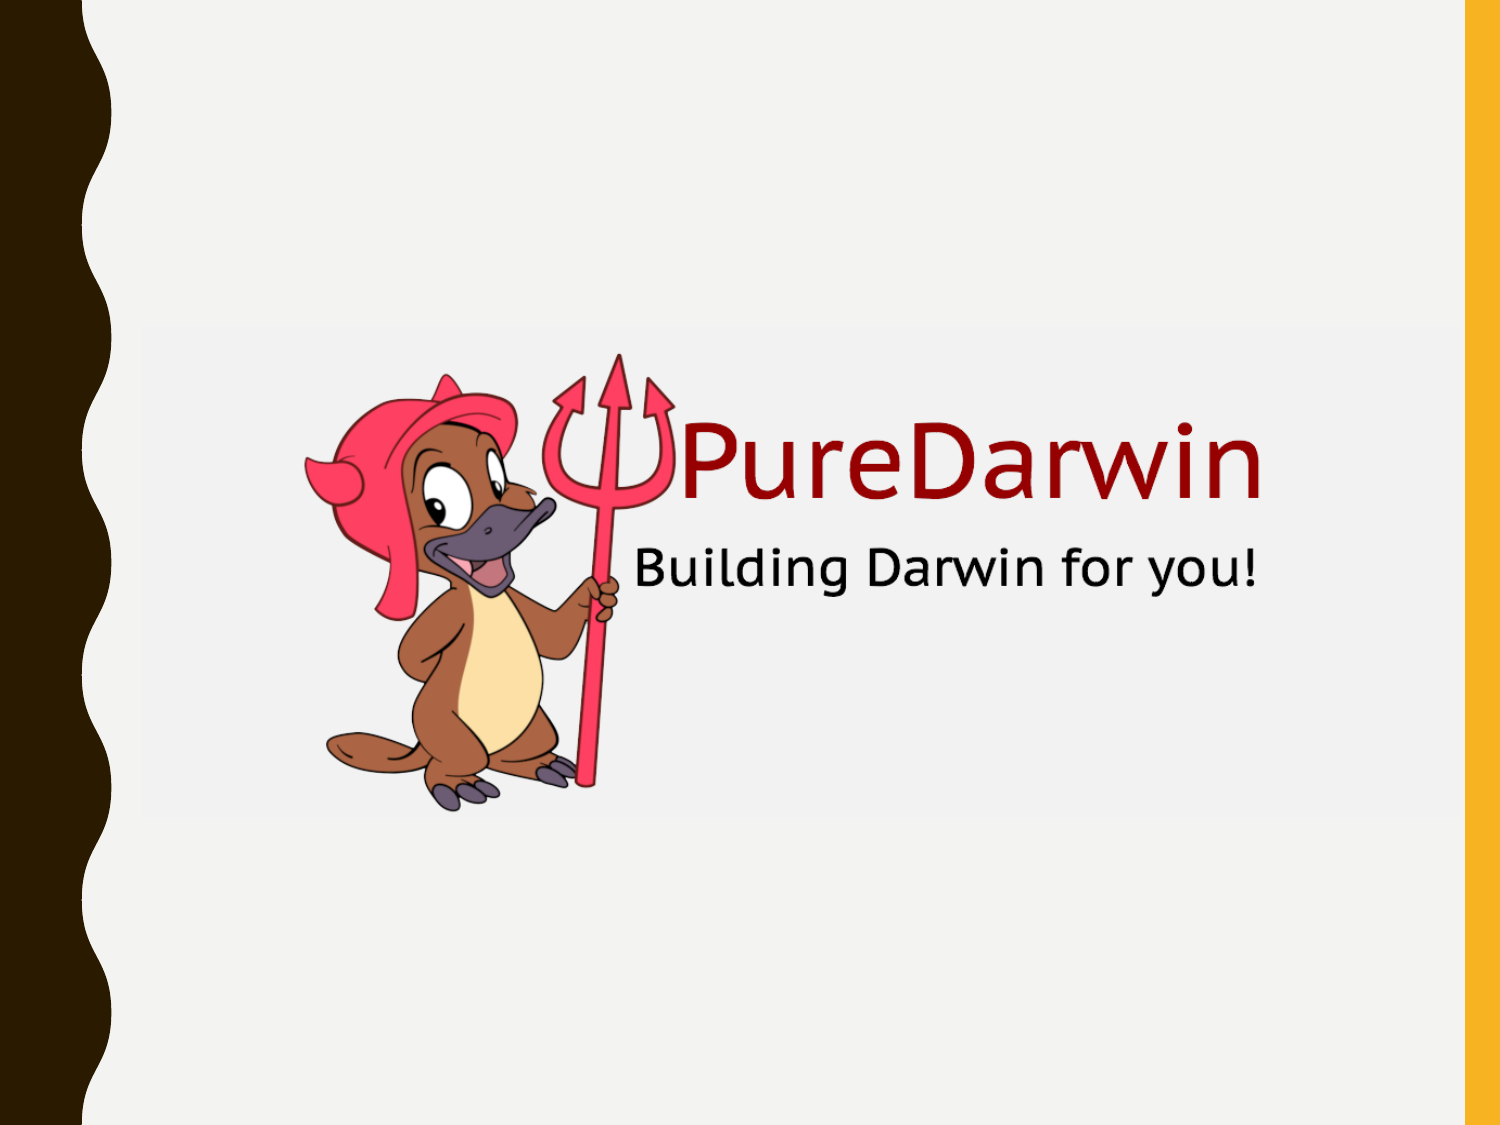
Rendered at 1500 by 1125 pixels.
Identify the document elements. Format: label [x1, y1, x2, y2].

picture [135, 326, 1459, 818]
